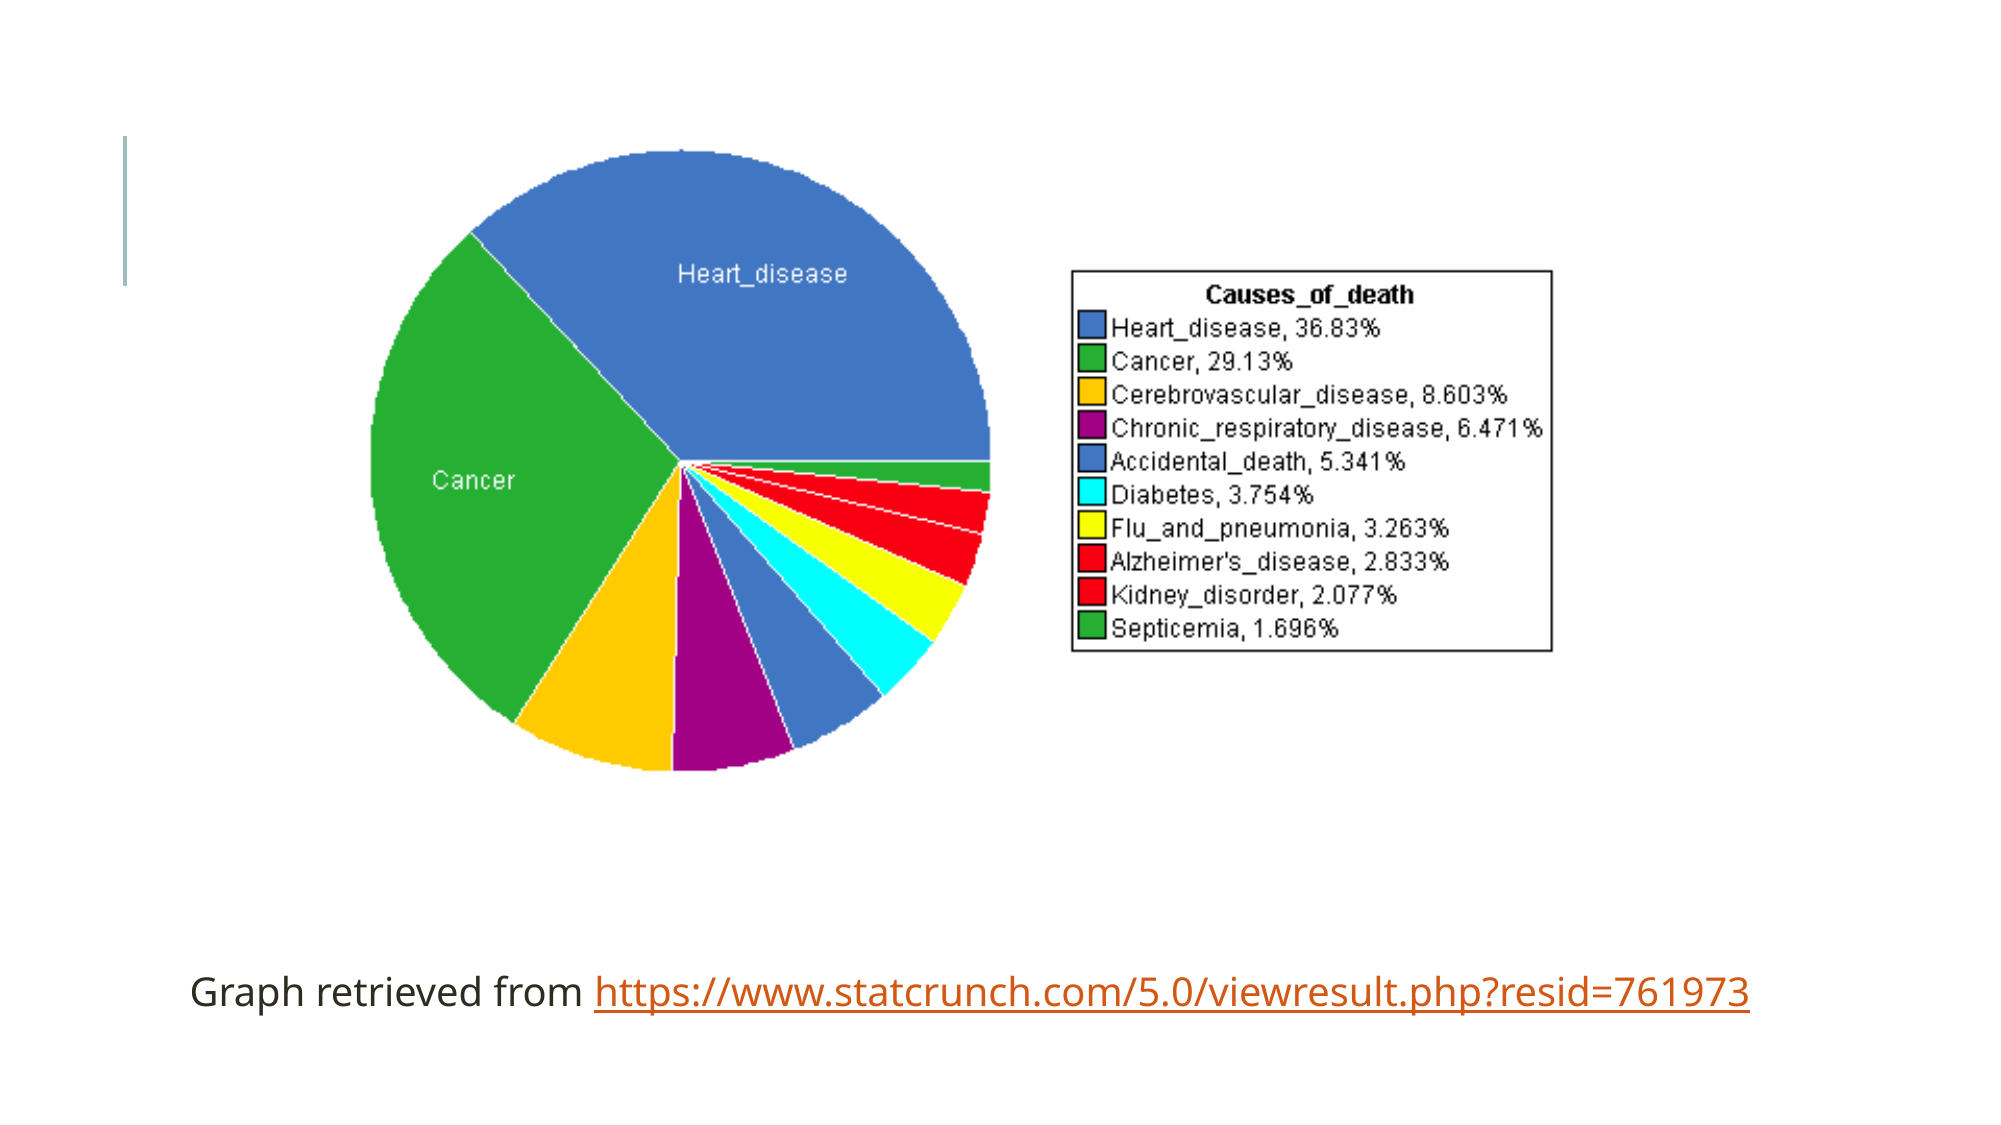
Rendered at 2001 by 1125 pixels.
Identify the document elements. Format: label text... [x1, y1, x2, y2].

list Graph retrieved from https://www.statcrunch.com/5.0/viewresult.php?resid=761973 [168, 960, 1763, 1035]
picture [310, 106, 1620, 887]
